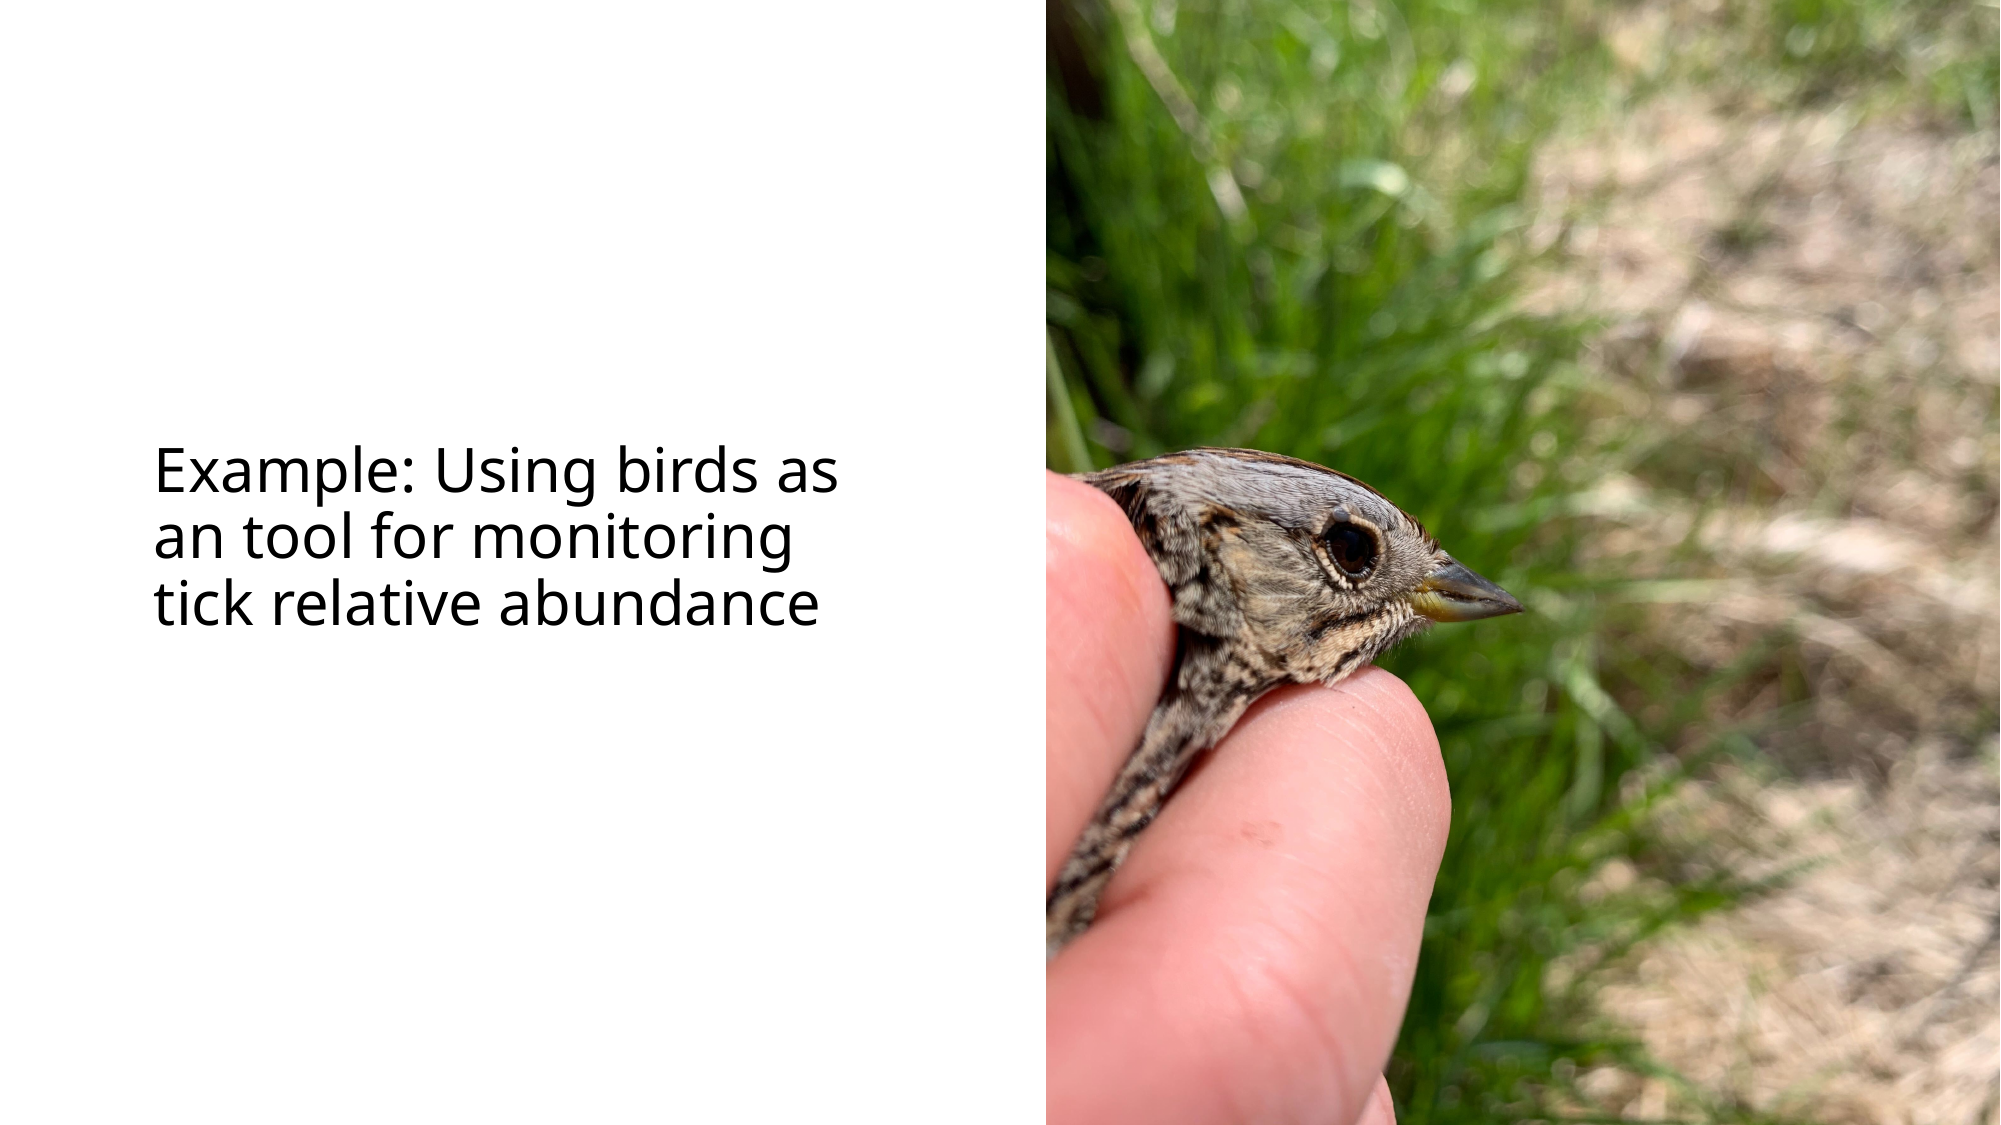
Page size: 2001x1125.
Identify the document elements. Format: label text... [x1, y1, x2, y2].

picture [1046, 0, 2000, 1125]
title Example: Using birds as an tool for monitoring tick relative abundance [139, 430, 907, 648]
